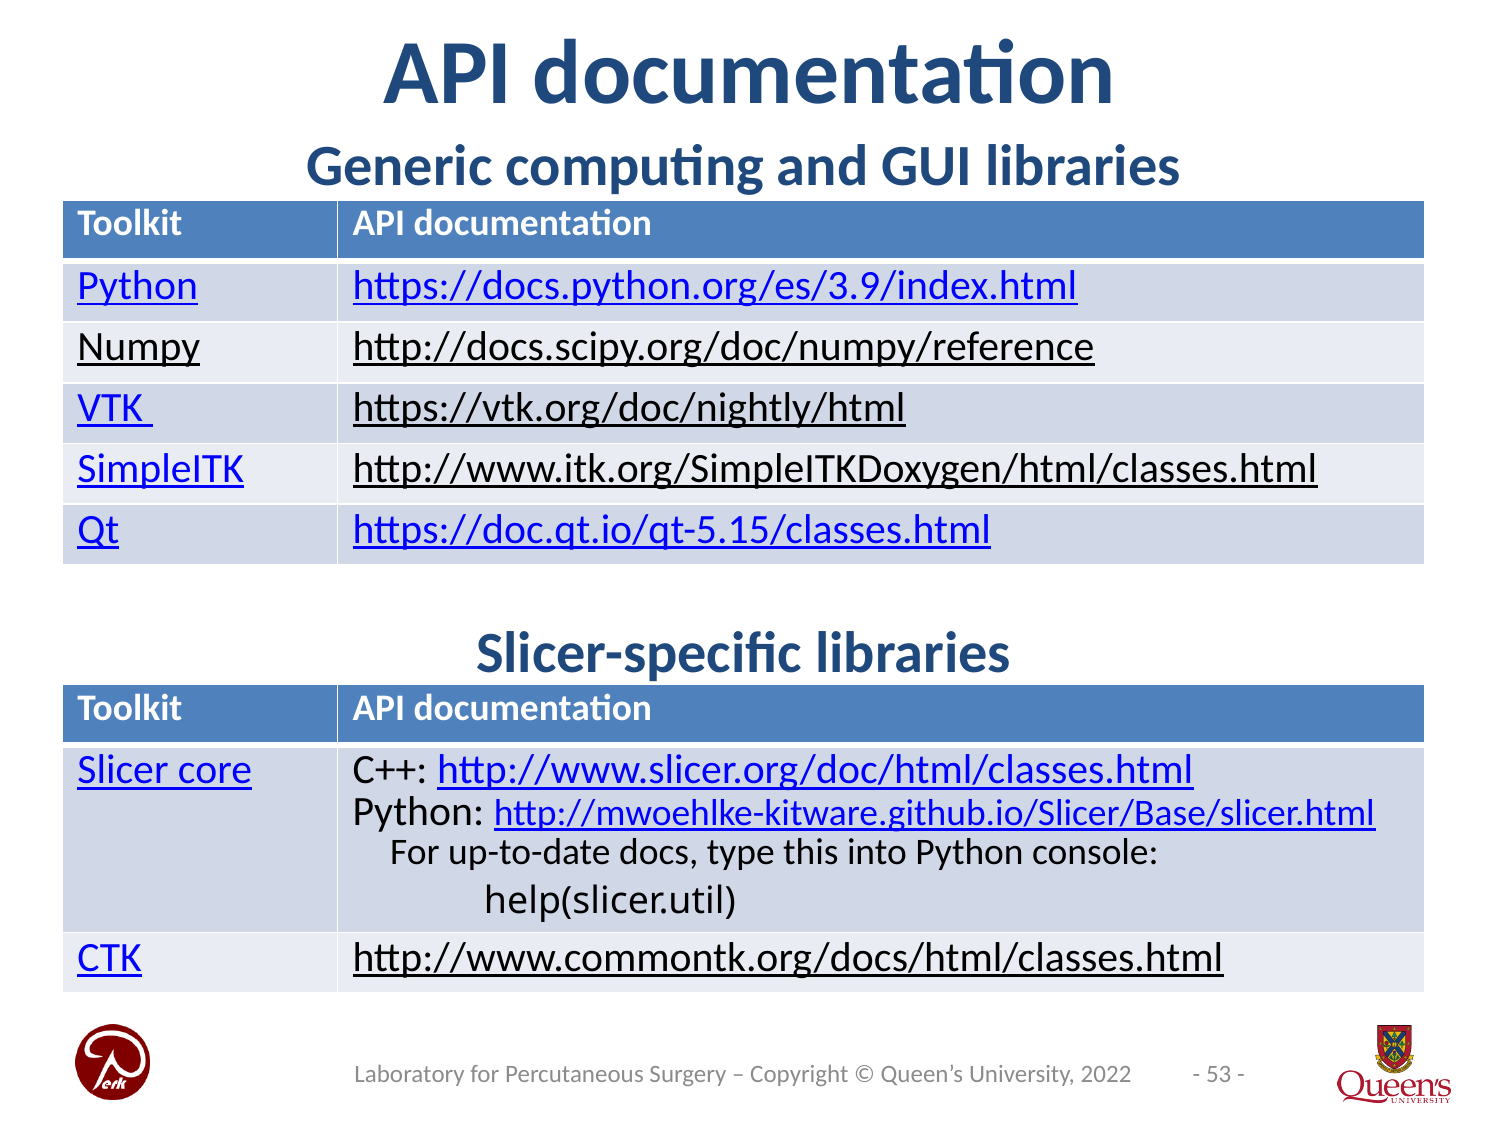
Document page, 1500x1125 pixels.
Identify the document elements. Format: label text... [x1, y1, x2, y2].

picture [1337, 1025, 1451, 1103]
table_cell https://doc.qt.io/qt-5.15/classes.html [338, 505, 1424, 564]
table_cell SimpleITK [63, 444, 337, 503]
footer Laboratory for Percutaneous Surgery – Copyright © Queen’s University, 2022 [312, 1042, 1175, 1103]
table_cell VTK [63, 384, 337, 443]
text_box Slicer-specific libraries [87, 610, 1400, 688]
table_header API documentation [338, 201, 1424, 258]
table_header Toolkit [63, 685, 337, 742]
slide_number - 53 - [1175, 1042, 1263, 1103]
table_header API documentation [338, 685, 1424, 742]
table_cell Python [63, 264, 337, 321]
text_box API documentation [74, 0, 1425, 161]
table_cell https://docs.python.org/es/3.9/index.html [338, 264, 1424, 321]
table_cell Slicer core [63, 748, 337, 932]
table_cell http://www.commontk.org/docs/html/classes.html [338, 933, 1424, 992]
table_cell CTK [63, 933, 337, 992]
table_cell C++: http://www.slicer.org/doc/html/classes.html Python: http://mwoehlke-kitware.github.io/Slicer/Base/slicer.html For up-to-date docs, type this into Python console: help(slicer.util) [338, 748, 1424, 932]
text_box Generic computing and GUI libraries [87, 123, 1400, 201]
table_cell http://www.itk.org/SimpleITKDoxygen/html/classes.html [338, 444, 1424, 503]
table_cell https://vtk.org/doc/nightly/html [338, 384, 1424, 443]
table_header Toolkit [63, 201, 337, 258]
picture [75, 1024, 150, 1100]
table_cell http://docs.scipy.org/doc/numpy/reference [338, 323, 1424, 382]
table_cell Numpy [63, 323, 337, 382]
table_cell Qt [63, 505, 337, 564]
